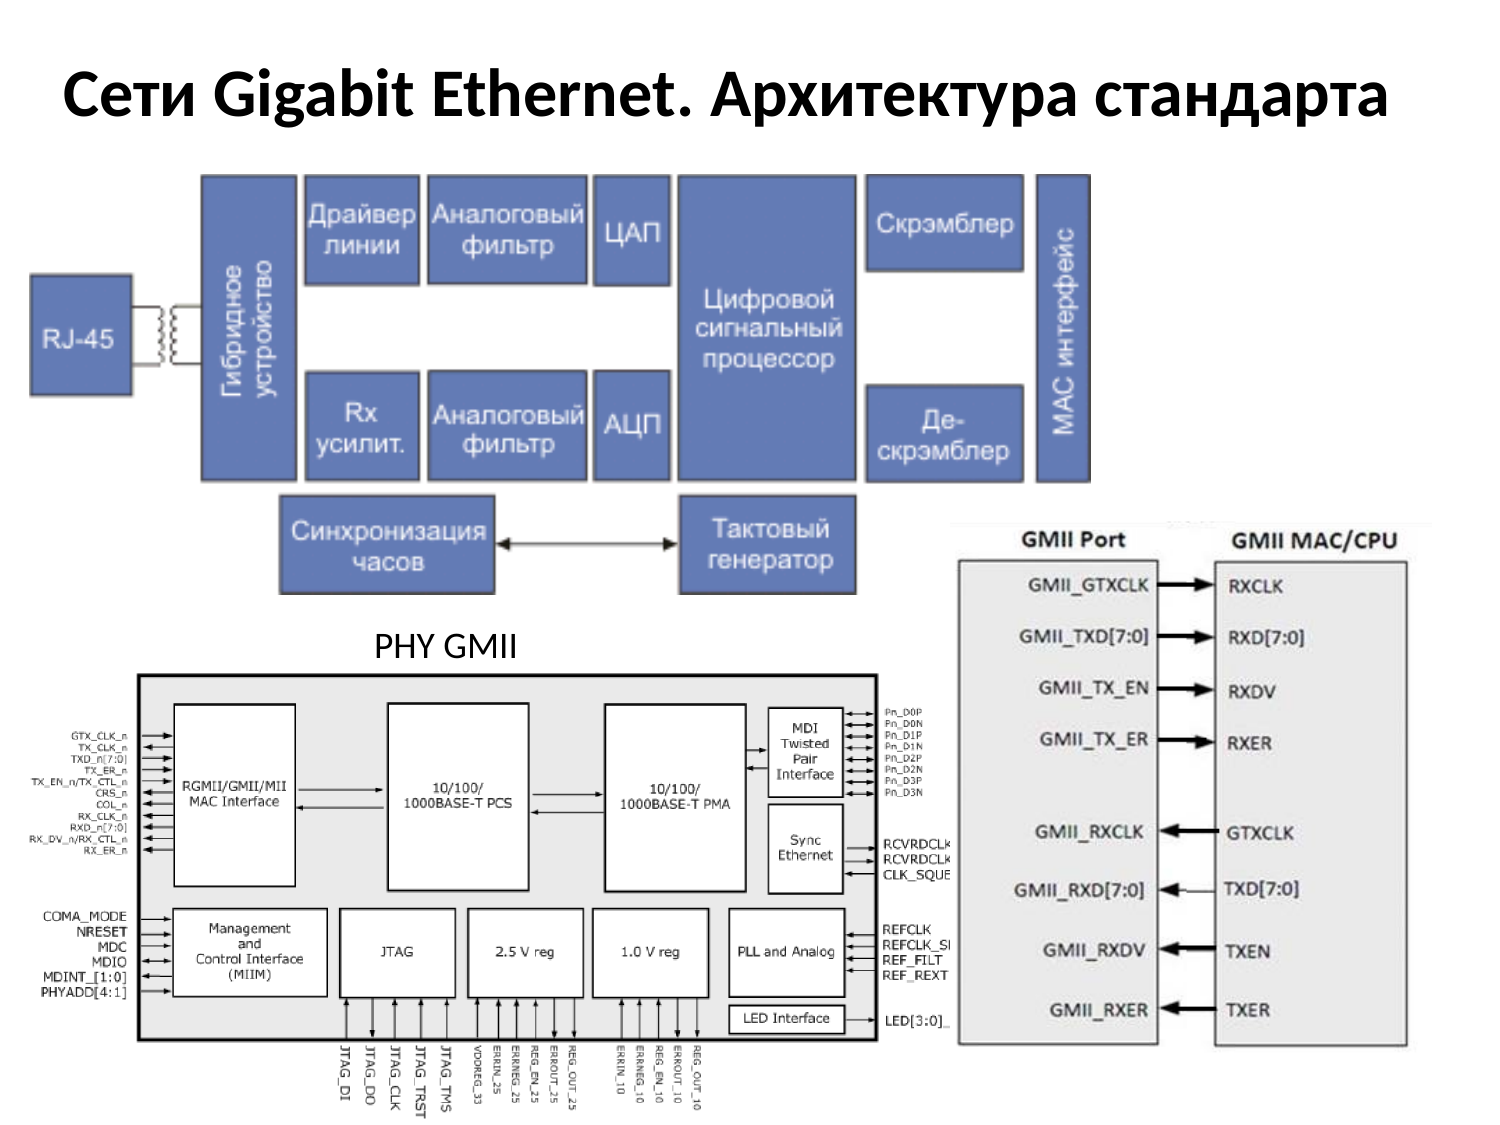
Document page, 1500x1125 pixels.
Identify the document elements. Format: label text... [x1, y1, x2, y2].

title Сети Gigabit Ethernet. Архитектура стандарта [29, 30, 1425, 147]
text_box PHY GMII [359, 613, 761, 672]
picture [29, 174, 1432, 1119]
